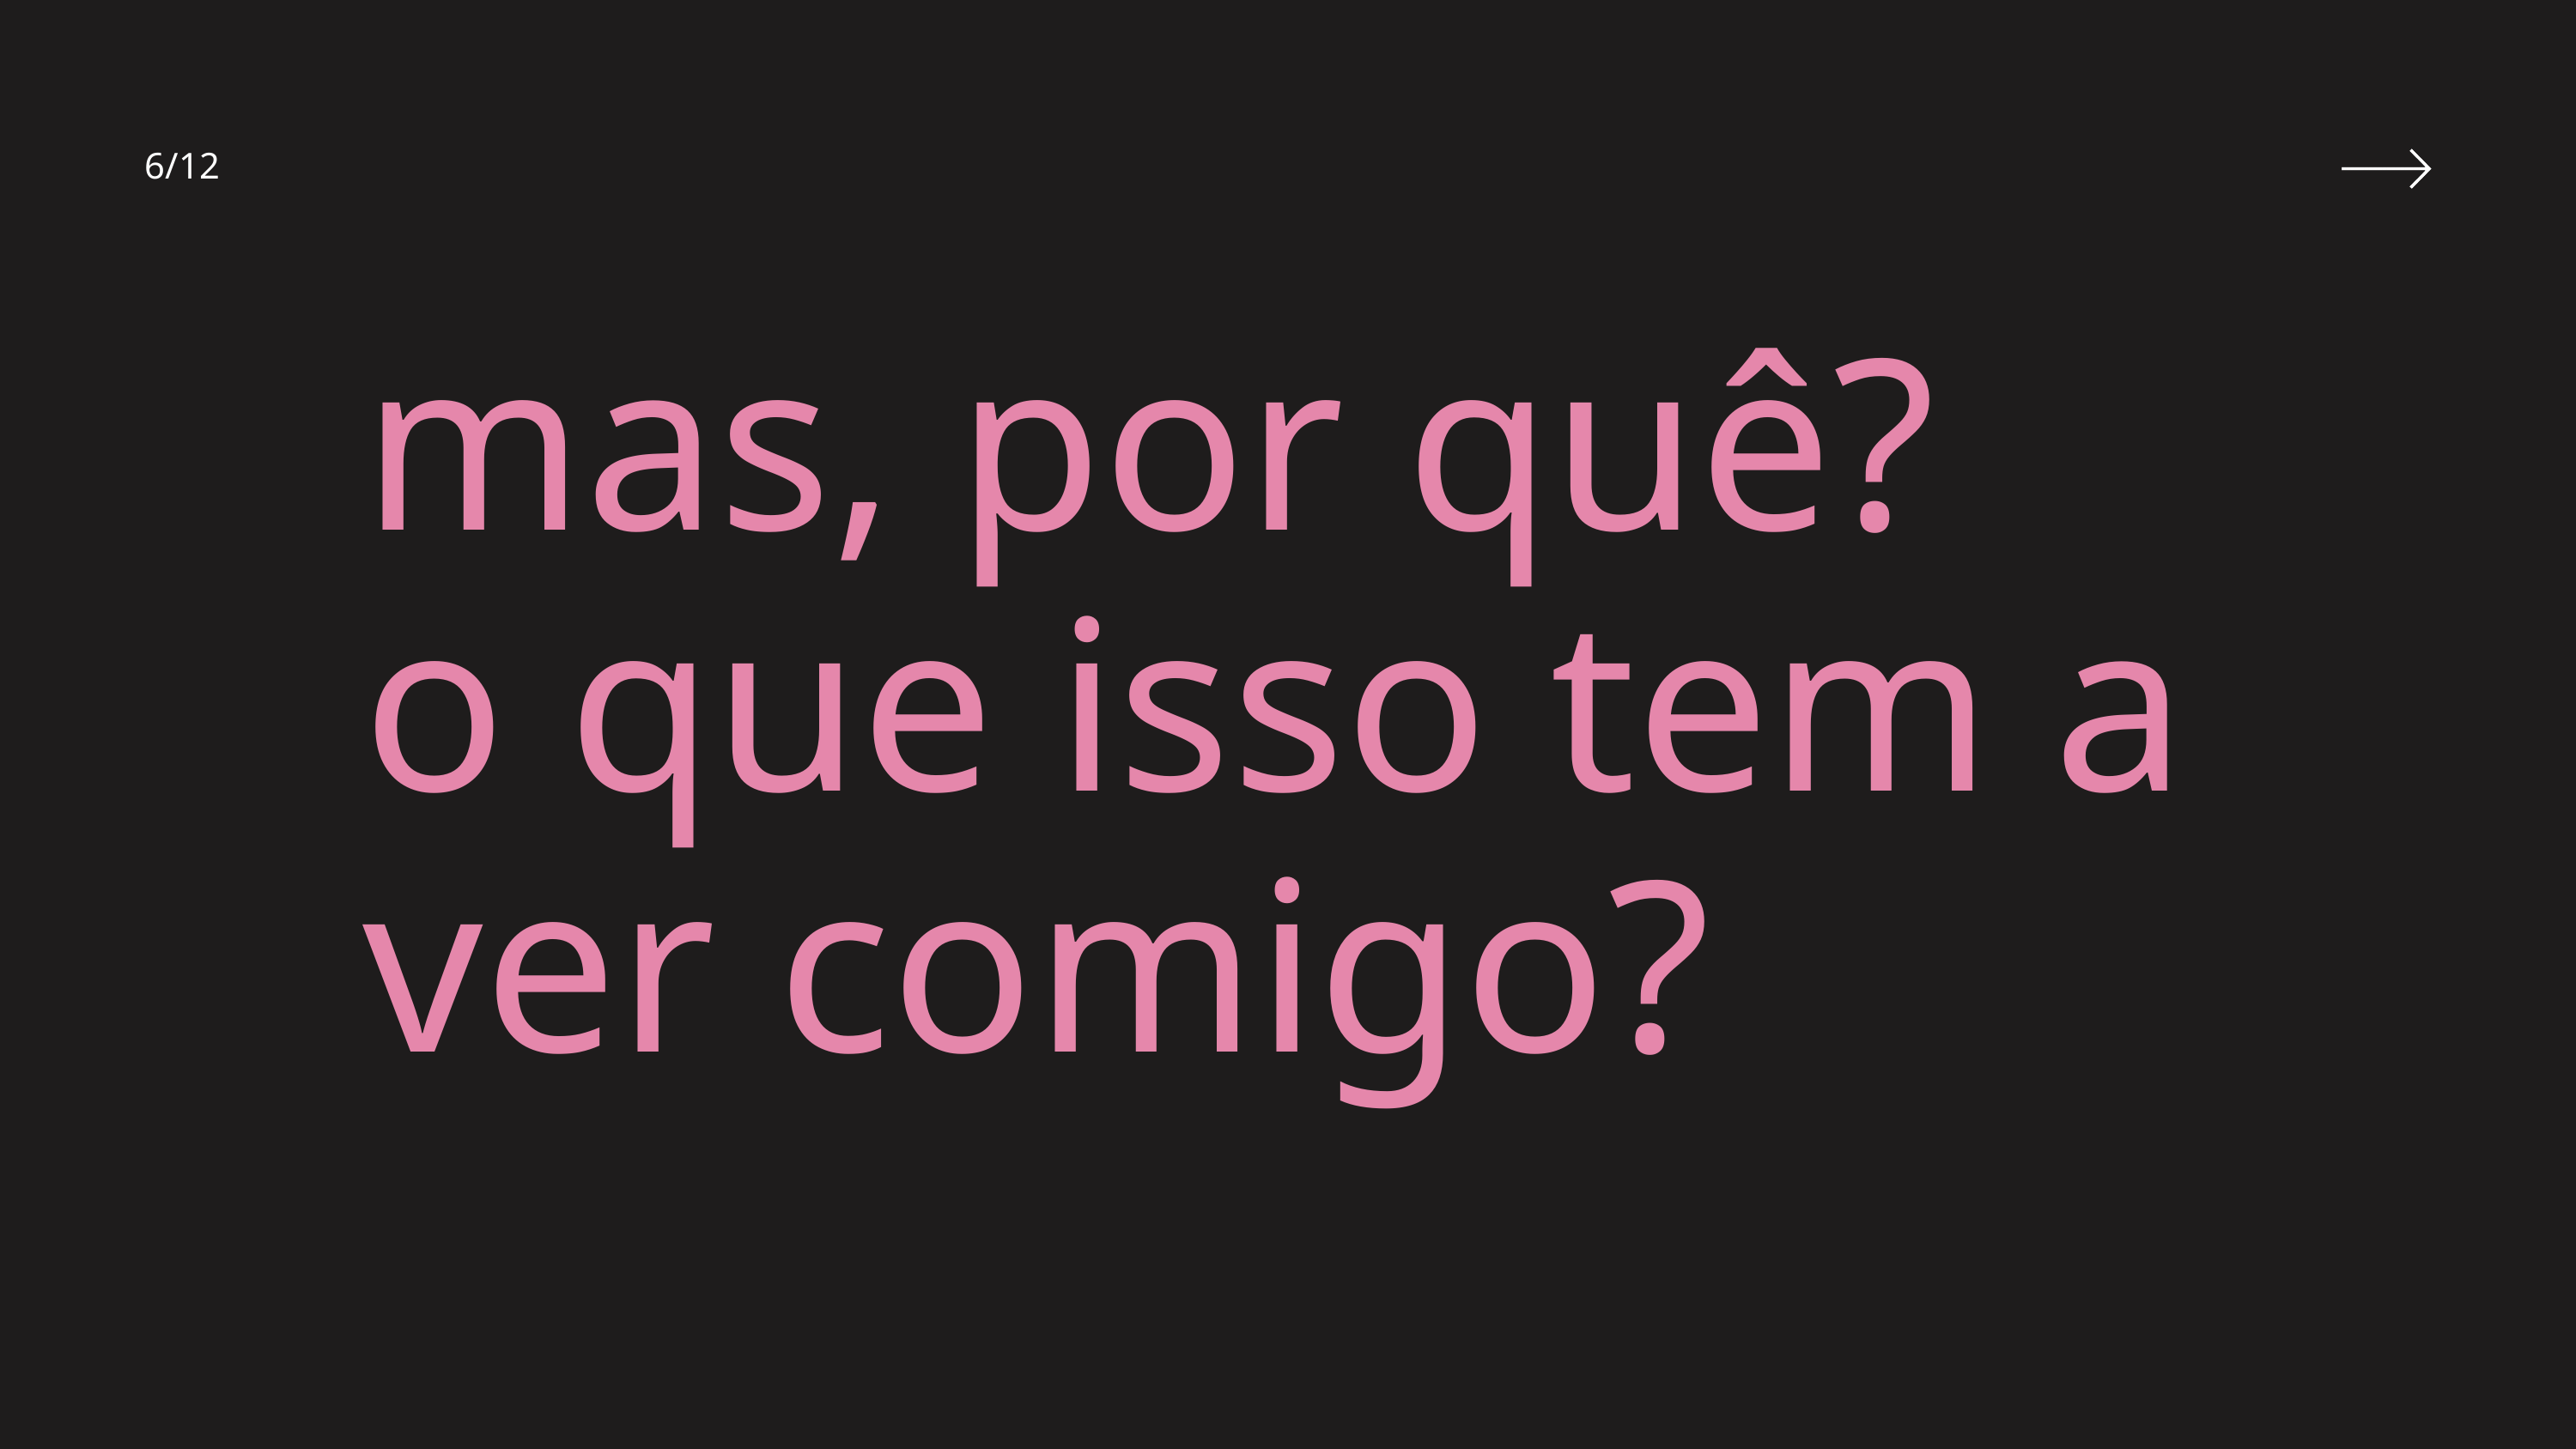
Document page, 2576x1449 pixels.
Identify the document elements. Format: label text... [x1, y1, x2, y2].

text_box 6/12 [144, 143, 315, 187]
picture [2342, 149, 2432, 190]
text_box mas, por quê? o que isso tem a ver comigo? [362, 316, 2214, 1361]
